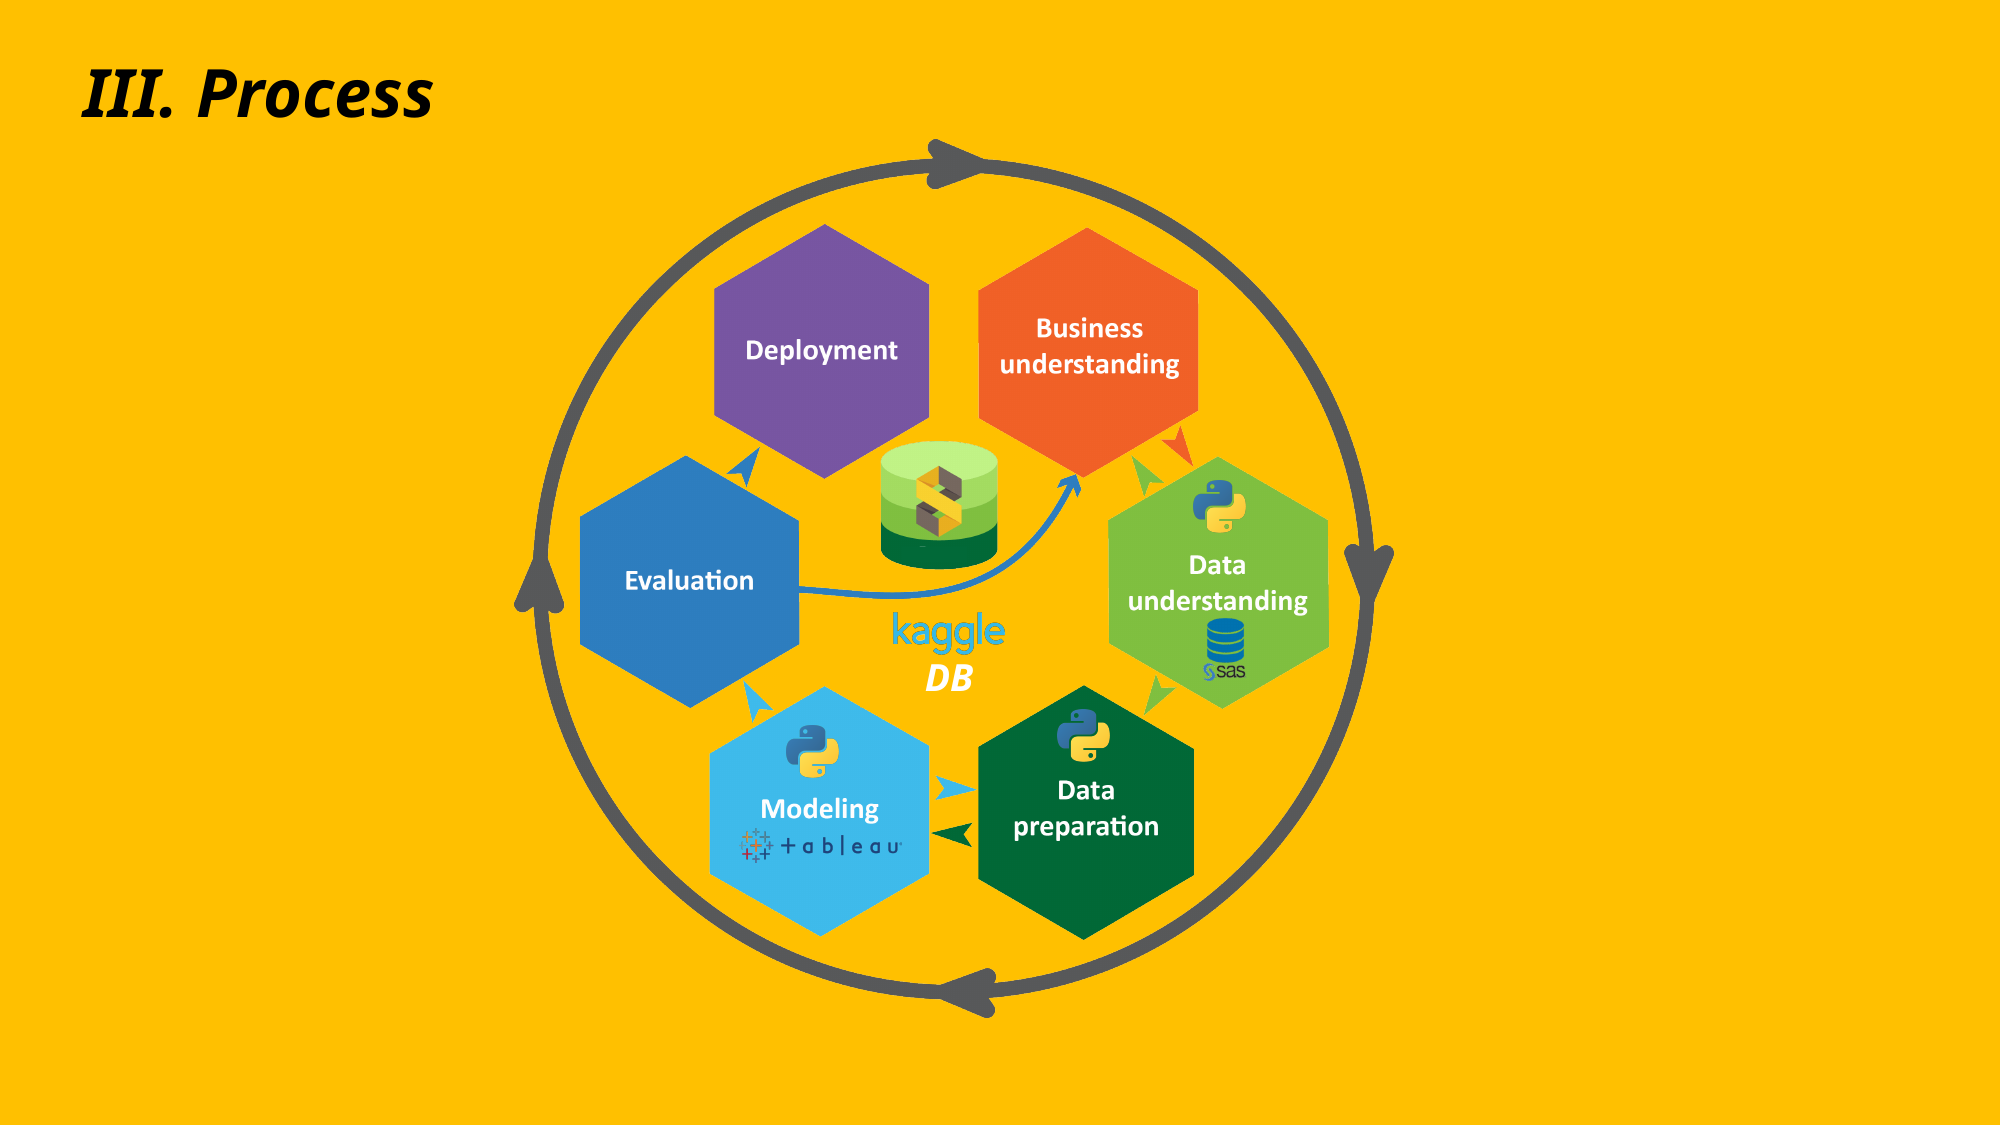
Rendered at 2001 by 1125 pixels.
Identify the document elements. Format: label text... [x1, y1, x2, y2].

picture [1057, 709, 1110, 762]
picture [1200, 609, 1250, 684]
picture [785, 725, 839, 778]
text_box III. Process [31, 43, 487, 138]
picture [1192, 480, 1246, 533]
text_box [514, 139, 1394, 1019]
picture [739, 828, 902, 863]
picture [893, 612, 1005, 656]
